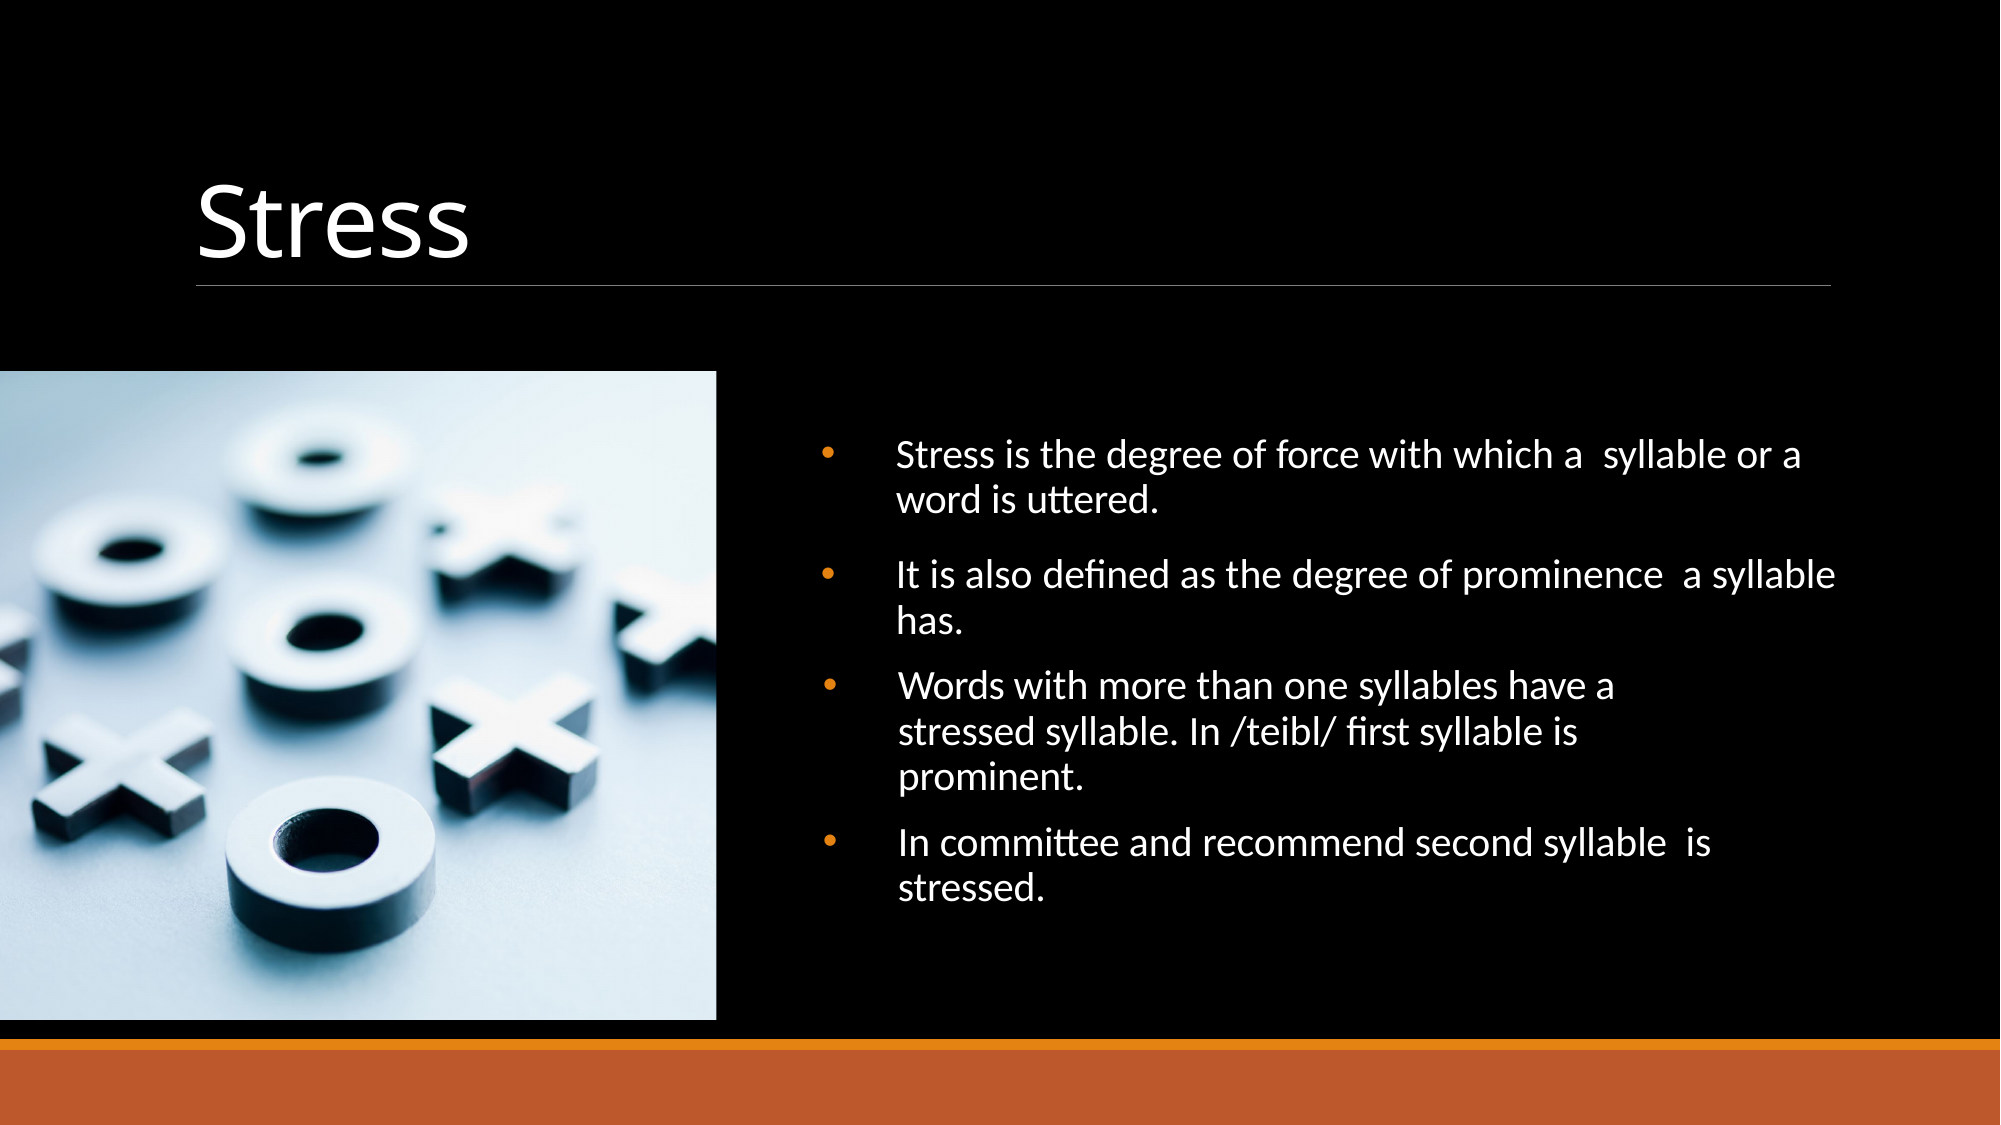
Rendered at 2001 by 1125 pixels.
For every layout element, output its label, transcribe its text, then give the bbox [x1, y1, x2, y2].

title Stress [180, 47, 1830, 285]
list Stress is the degree of force with which a syllable or a word is uttered. It is also defined as the degree of prominence a syllable has. Words with more than one syllables have a stressed syllable. In /teibl/ first syllable is prominent. In committee and recommend second syllable is stressed. [820, 424, 1842, 969]
picture [0, 370, 717, 1021]
